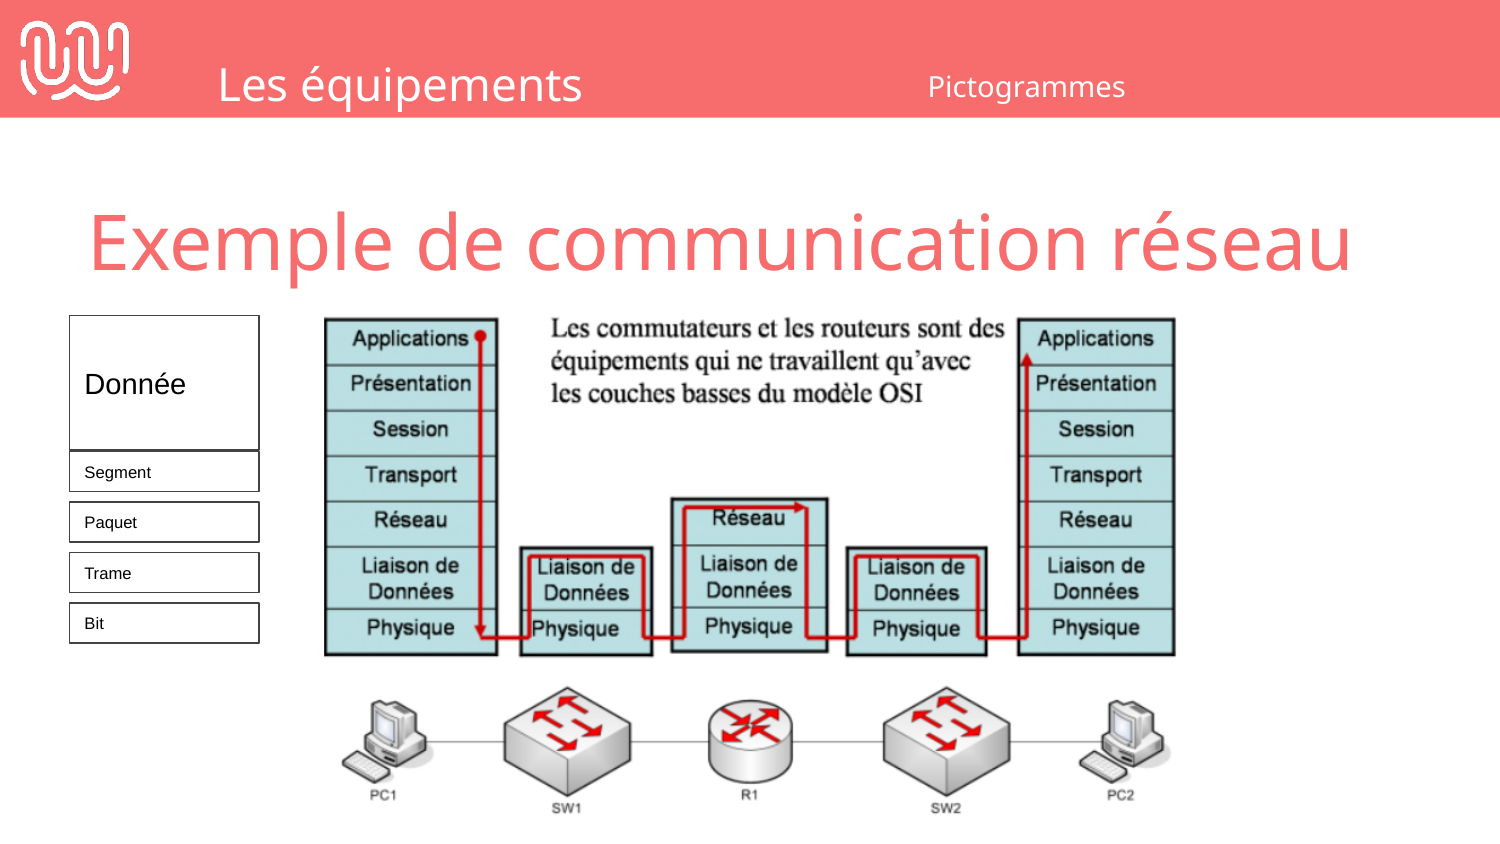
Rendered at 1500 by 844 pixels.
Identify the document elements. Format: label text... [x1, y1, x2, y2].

picture [20, 20, 134, 101]
picture [314, 306, 1186, 821]
text_box Bit [69, 603, 260, 644]
text_box Exemple de communication réseau [87, 193, 1478, 281]
text_box Pictogrammes [927, 56, 1500, 116]
text_box Segment [69, 451, 260, 492]
text_box Paquet [69, 502, 260, 543]
text_box Les équipements [217, 24, 921, 143]
text_box Trame [69, 552, 260, 593]
text_box Donnée [69, 315, 260, 451]
